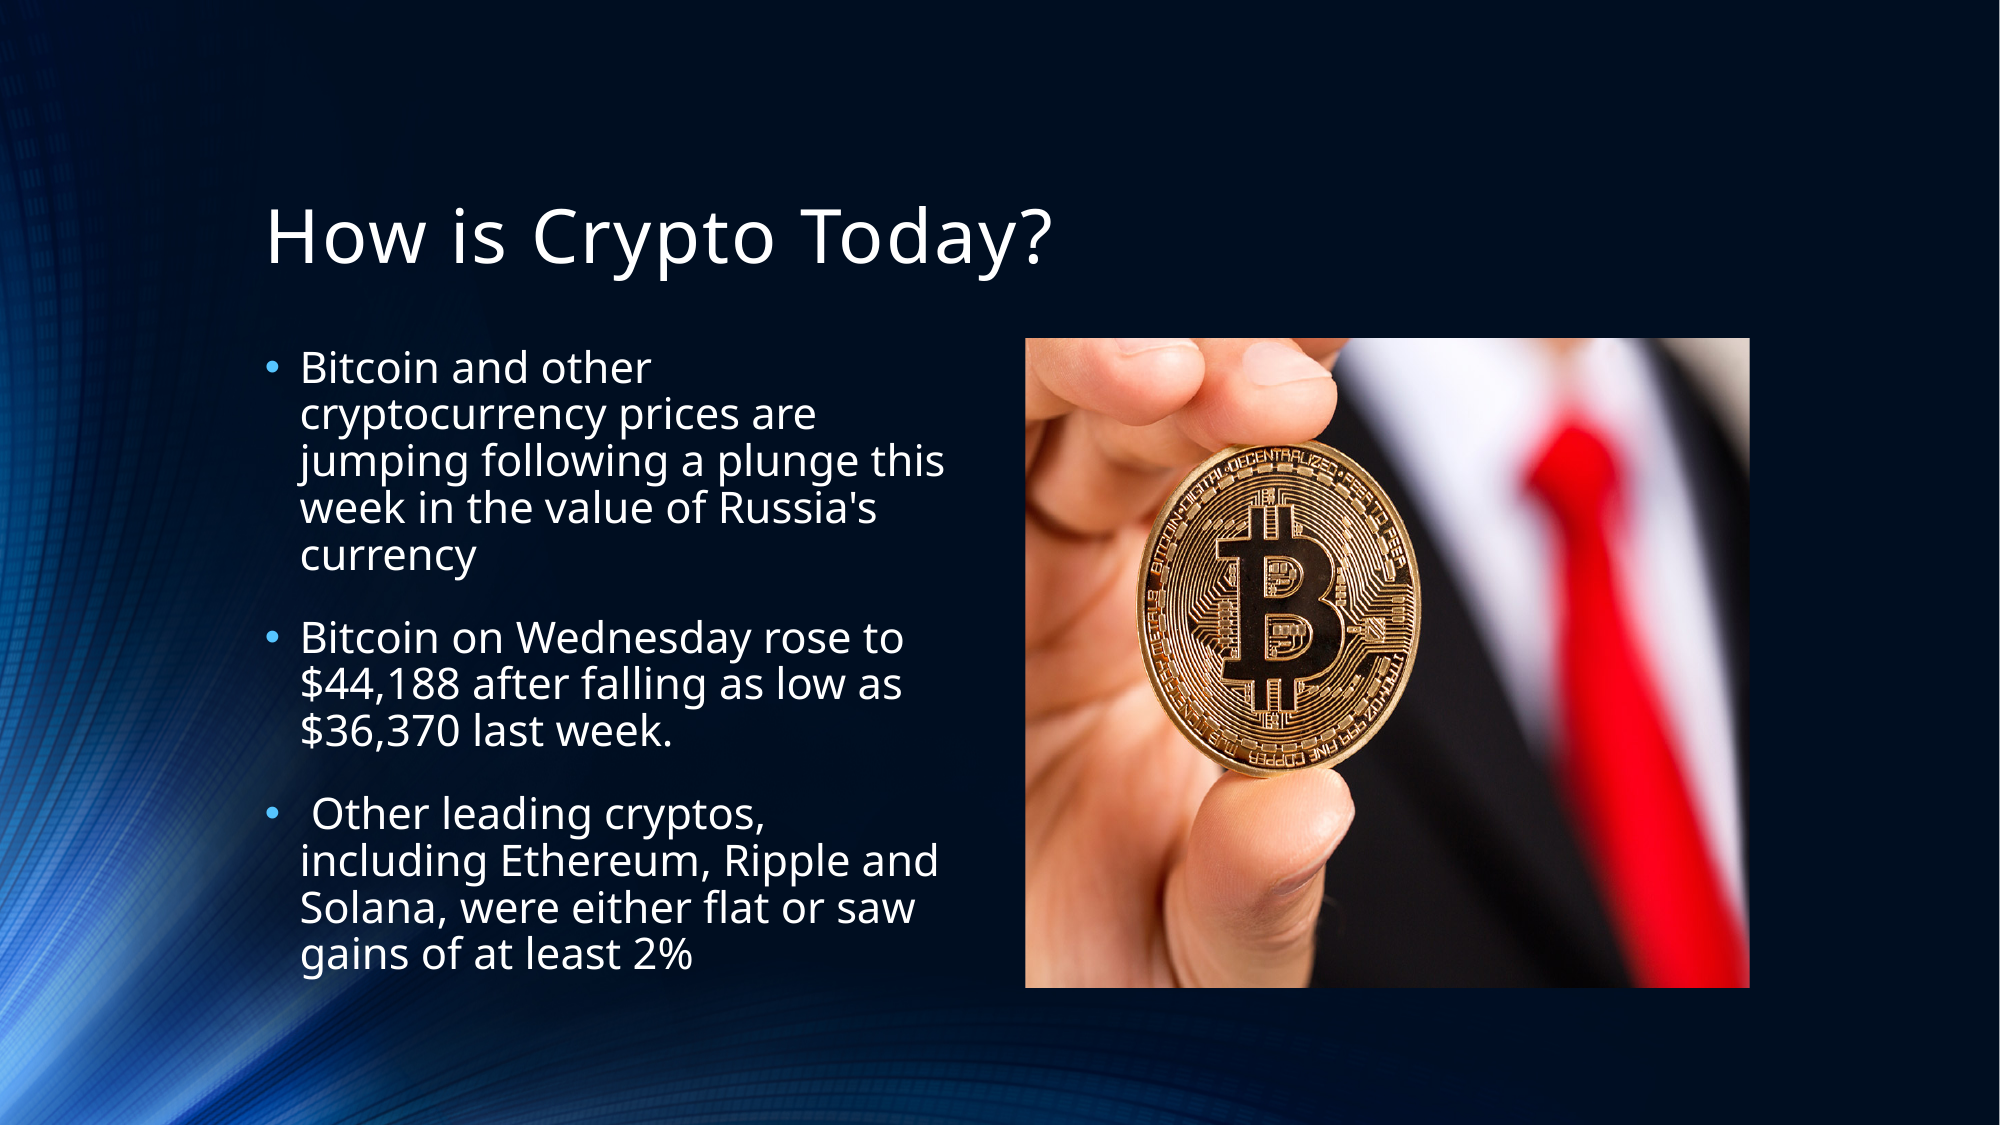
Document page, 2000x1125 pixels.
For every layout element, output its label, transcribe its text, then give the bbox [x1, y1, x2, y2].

list Bitcoin and other cryptocurrency prices are jumping following a plunge this week in the value of Russia's currency Bitcoin on Wednesday rose to $44,188 after falling as low as $36,370 last week. Other leading cryptos, including Ethereum, Ripple and Solana, were either flat or saw gains of at least 2% [249, 338, 975, 988]
picture [0, 0, 2000, 1125]
title How is Crypto Today? [249, 62, 1750, 288]
